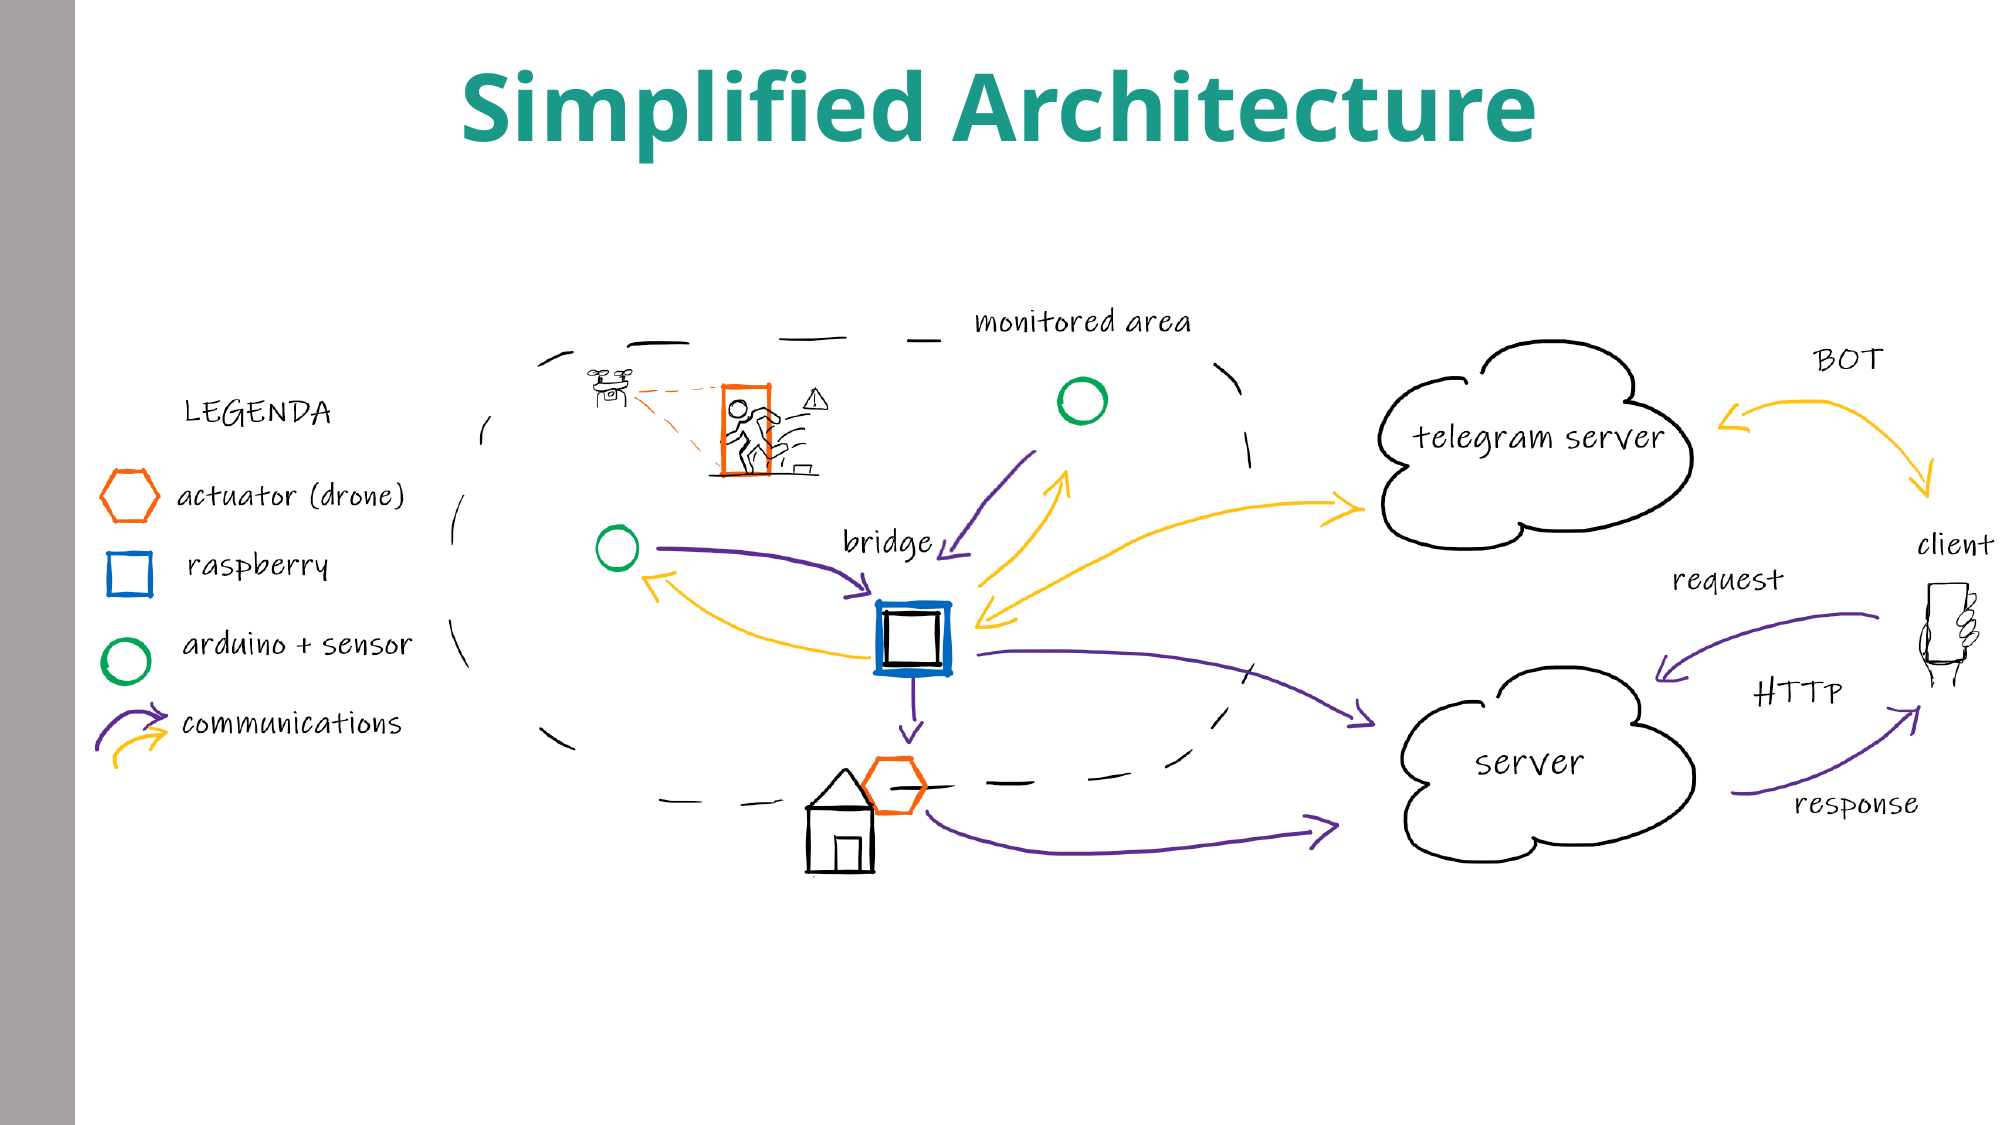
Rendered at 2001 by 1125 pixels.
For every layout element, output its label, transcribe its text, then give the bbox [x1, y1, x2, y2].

title Simplified Architecture [204, 56, 1795, 166]
picture [79, 287, 2000, 908]
